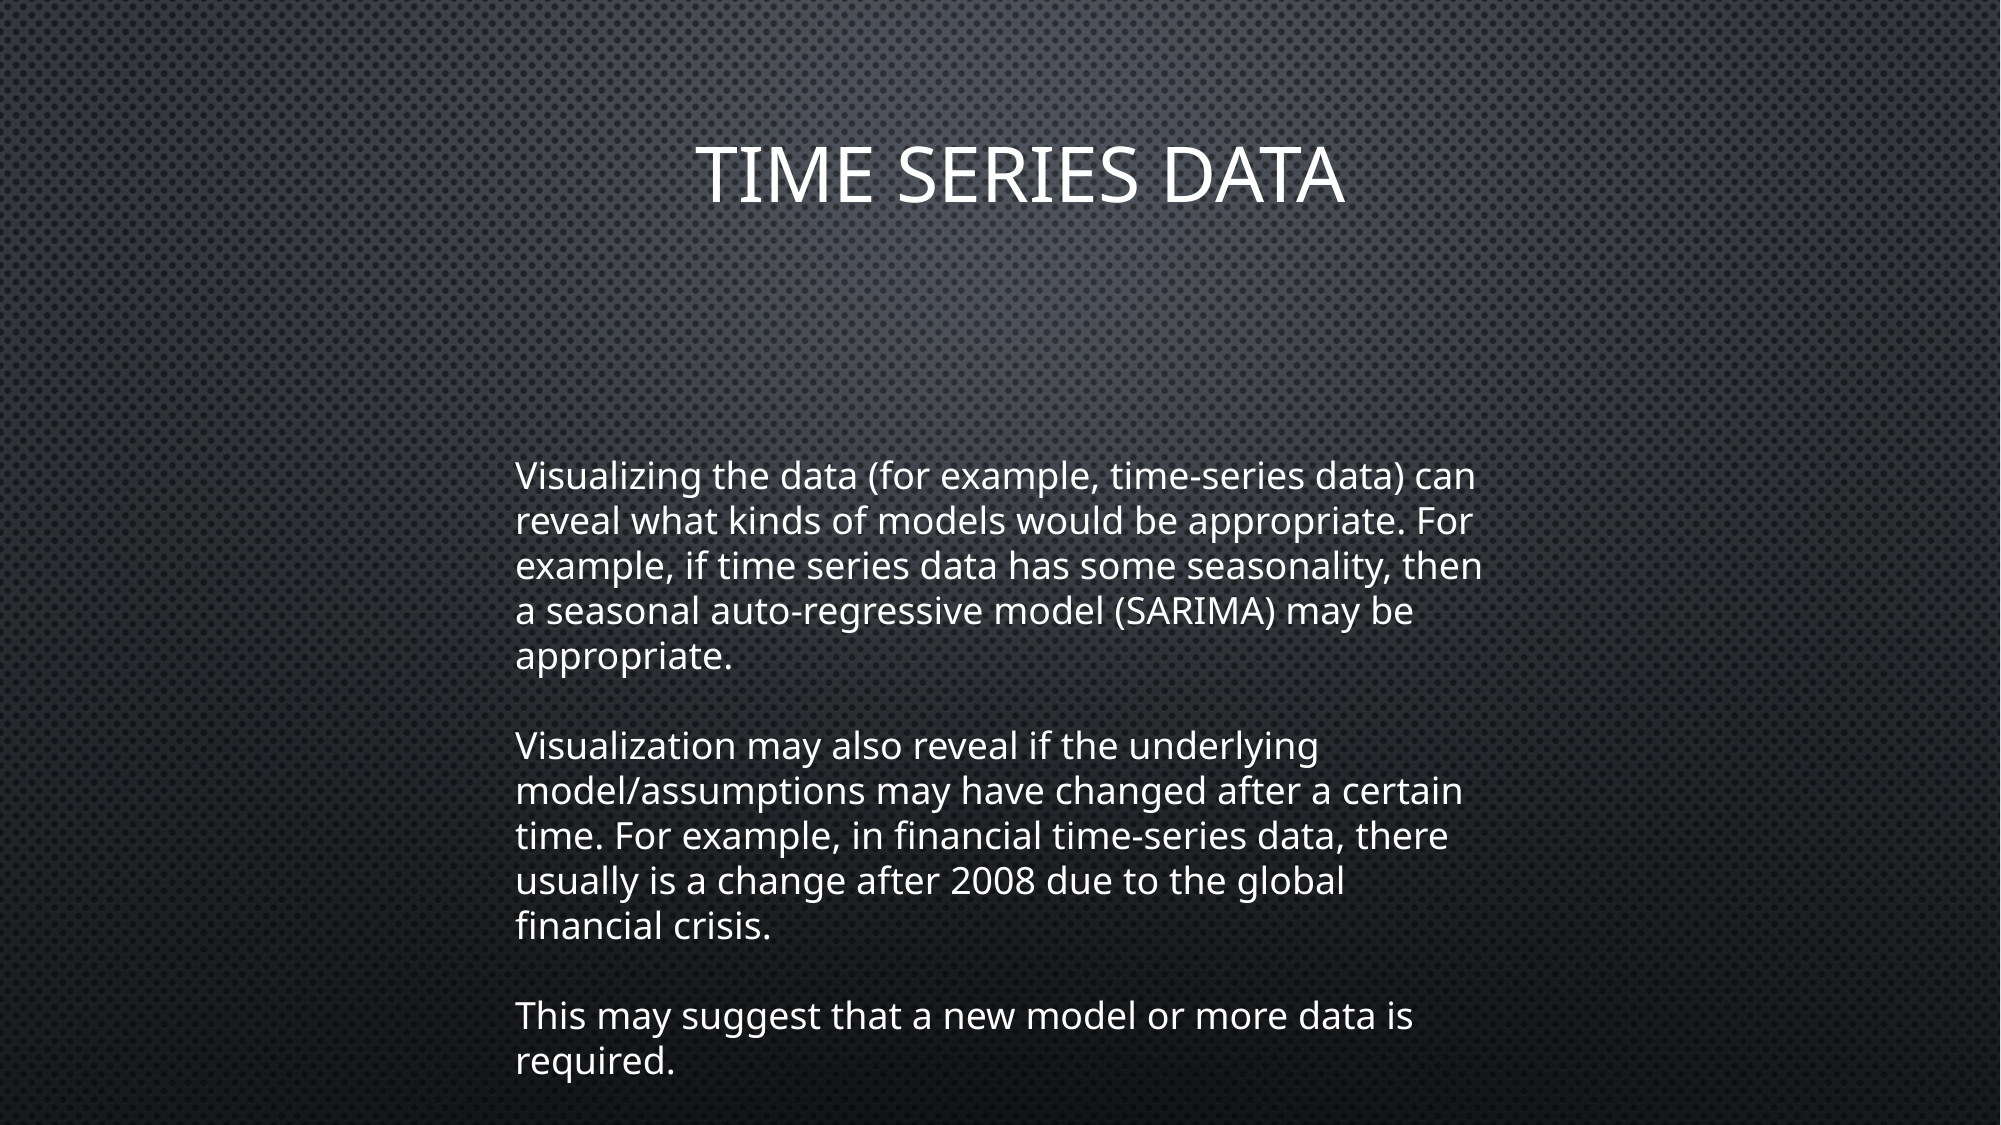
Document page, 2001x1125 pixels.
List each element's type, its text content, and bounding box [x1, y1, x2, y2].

text_box Visualizing the data (for example, time-series data) can reveal what kinds of models would be appropriate. For example, if time series data has some seasonality, then a seasonal auto-regressive model (SARIMA) may be appropriate. Visualization may also reveal if the underlying model/assumptions may have changed after a certain time. For example, in financial time-series data, there usually is a change after 2008 due to the global financial crisis. This may suggest that a new model or more data is required. [500, 444, 1501, 1089]
text_box Time series data [150, 99, 1892, 244]
